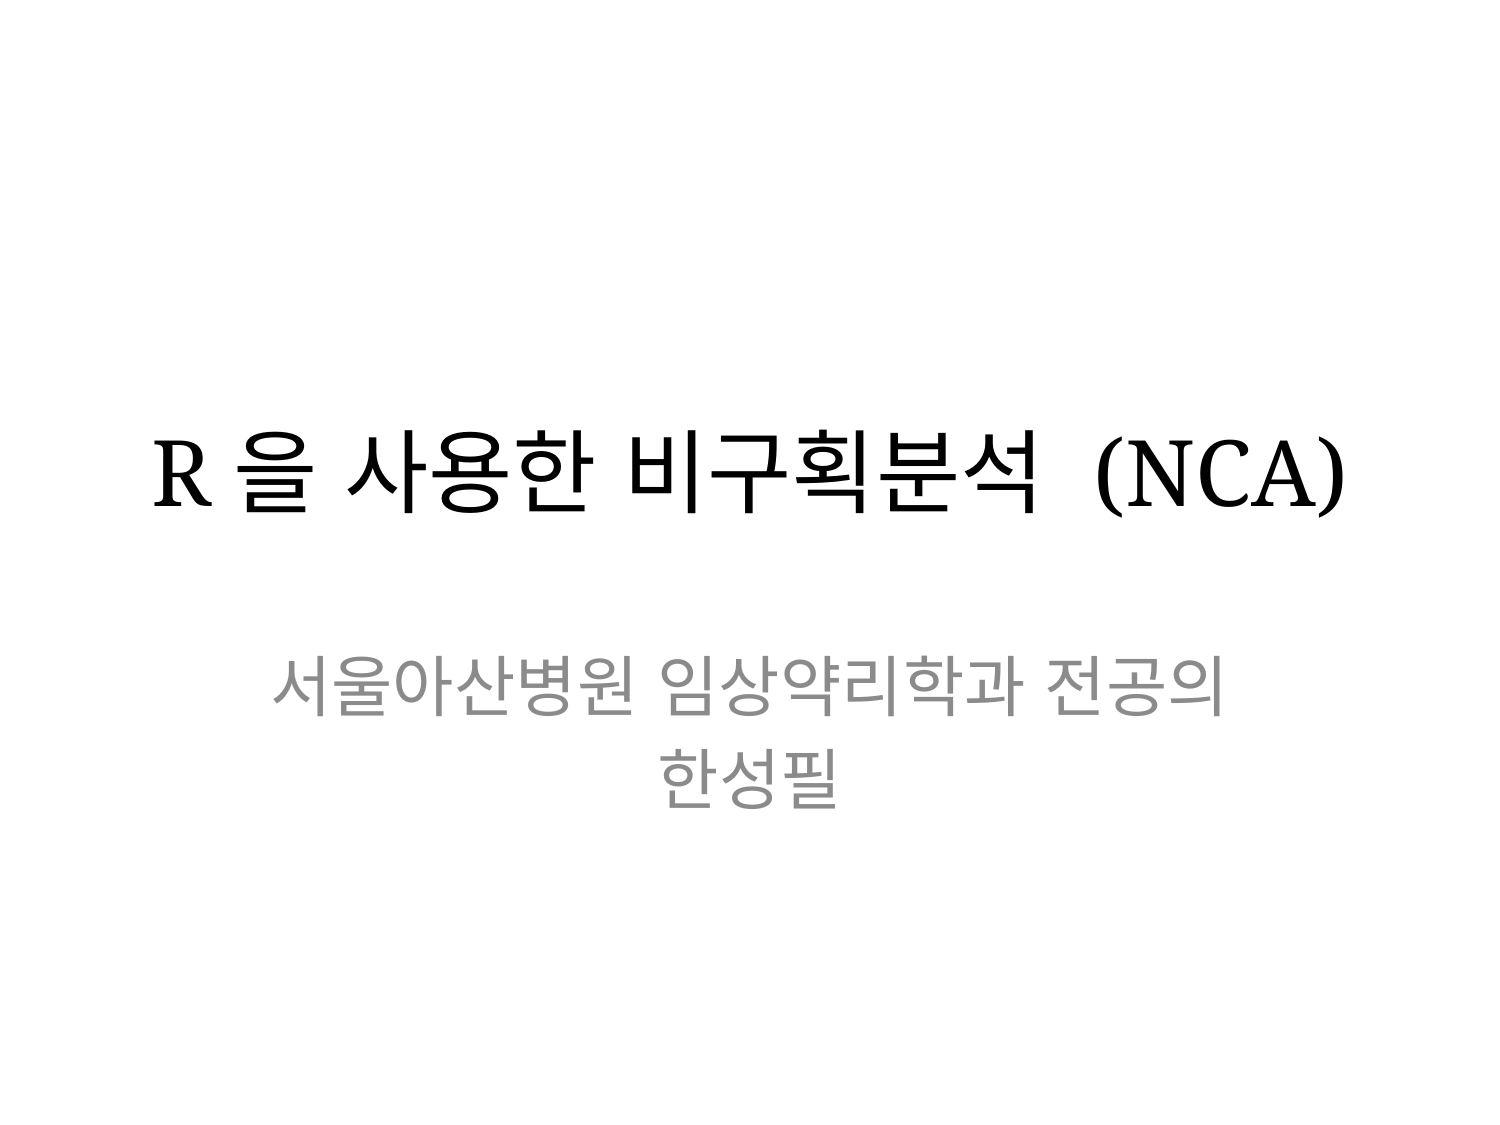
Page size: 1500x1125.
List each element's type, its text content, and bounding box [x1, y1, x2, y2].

subtitle 서울아산병원 임상약리학과 전공의 한성필 [225, 637, 1275, 925]
title R을 사용한 비구획분석 (NCA) [112, 349, 1388, 591]
